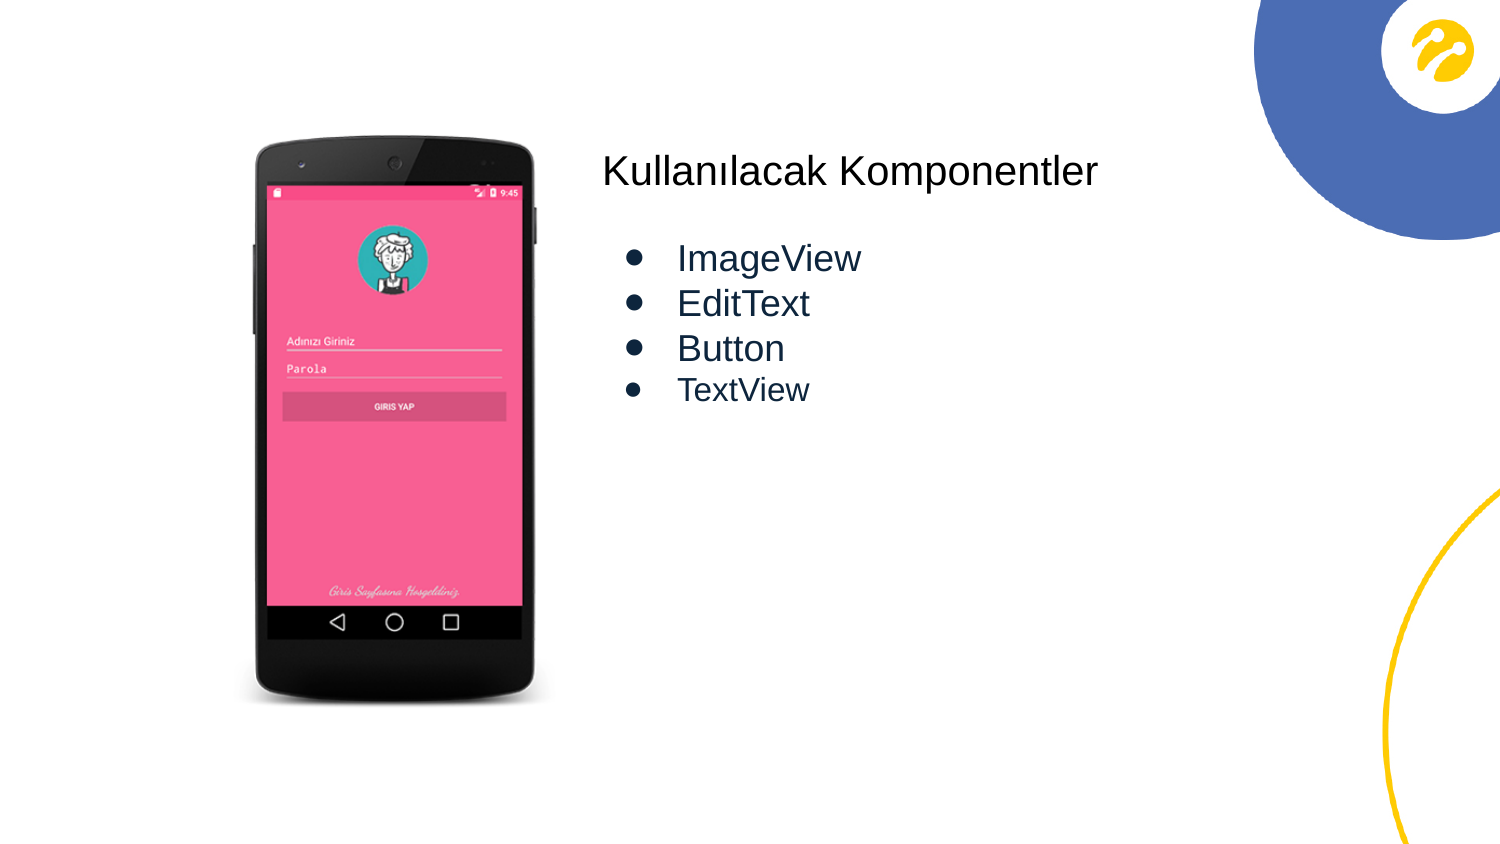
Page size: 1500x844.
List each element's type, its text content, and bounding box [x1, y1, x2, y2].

text_box Kullanılacak Komponentler ImageView EditText Button TextView [827, 93, 1136, 419]
picture [0, 0, 1500, 844]
